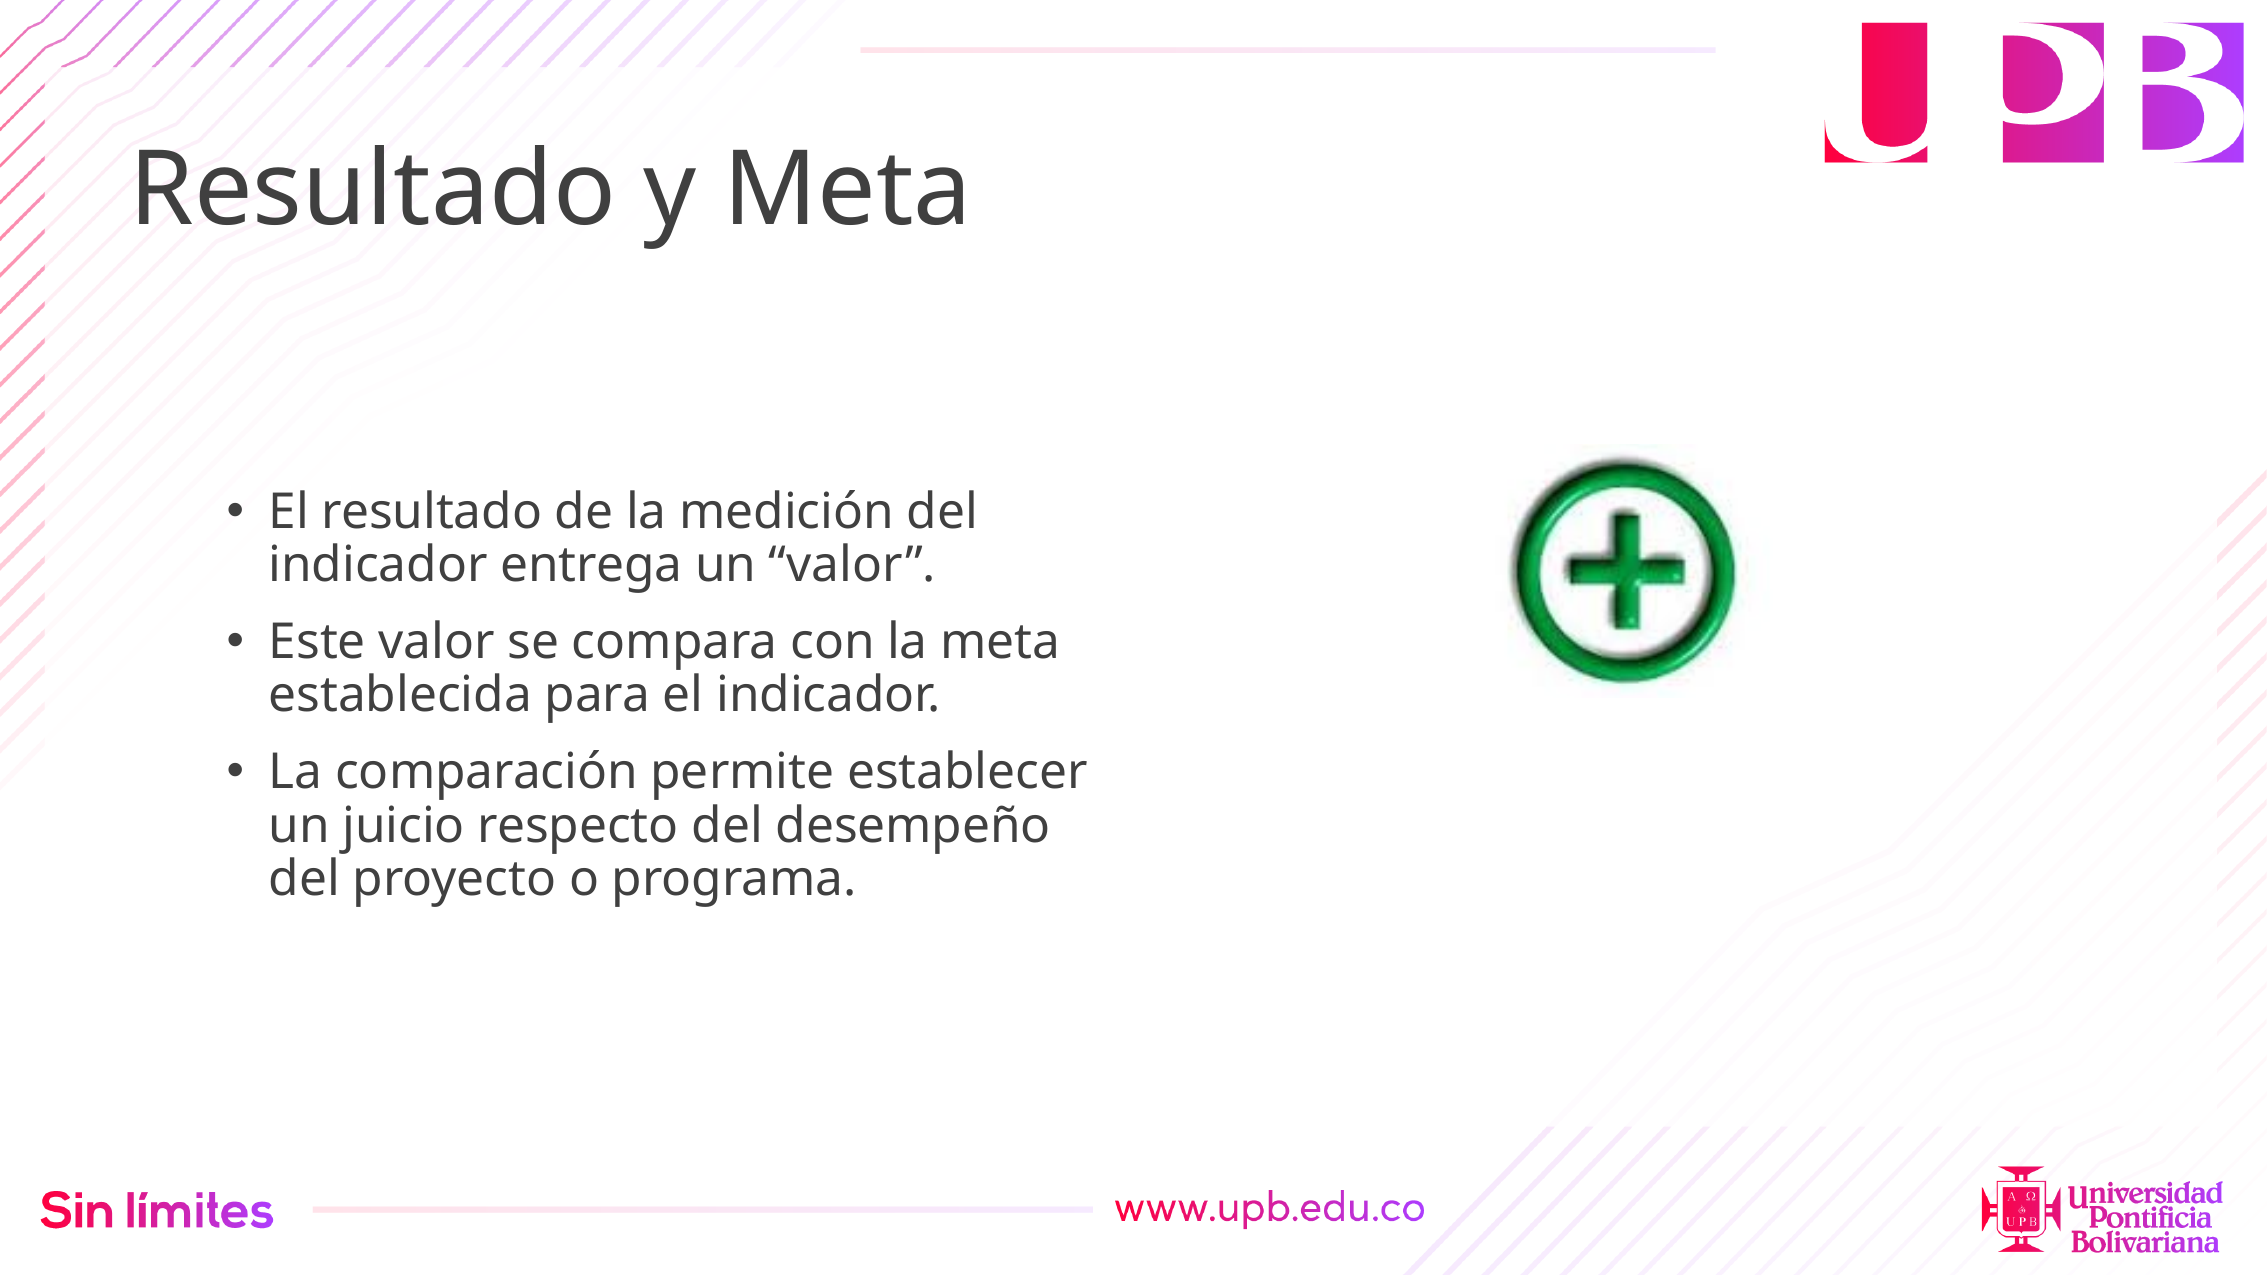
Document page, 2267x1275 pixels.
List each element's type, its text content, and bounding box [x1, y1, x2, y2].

list El resultado de la medición del indicador entrega un “valor”. Este valor se compara con la meta establecida para el indicador. La comparación permite establecer un juicio respecto del desempeño del proyecto o programa. [211, 478, 1134, 918]
title Resultado y Meta [114, 84, 1383, 298]
picture [0, 0, 2267, 1275]
